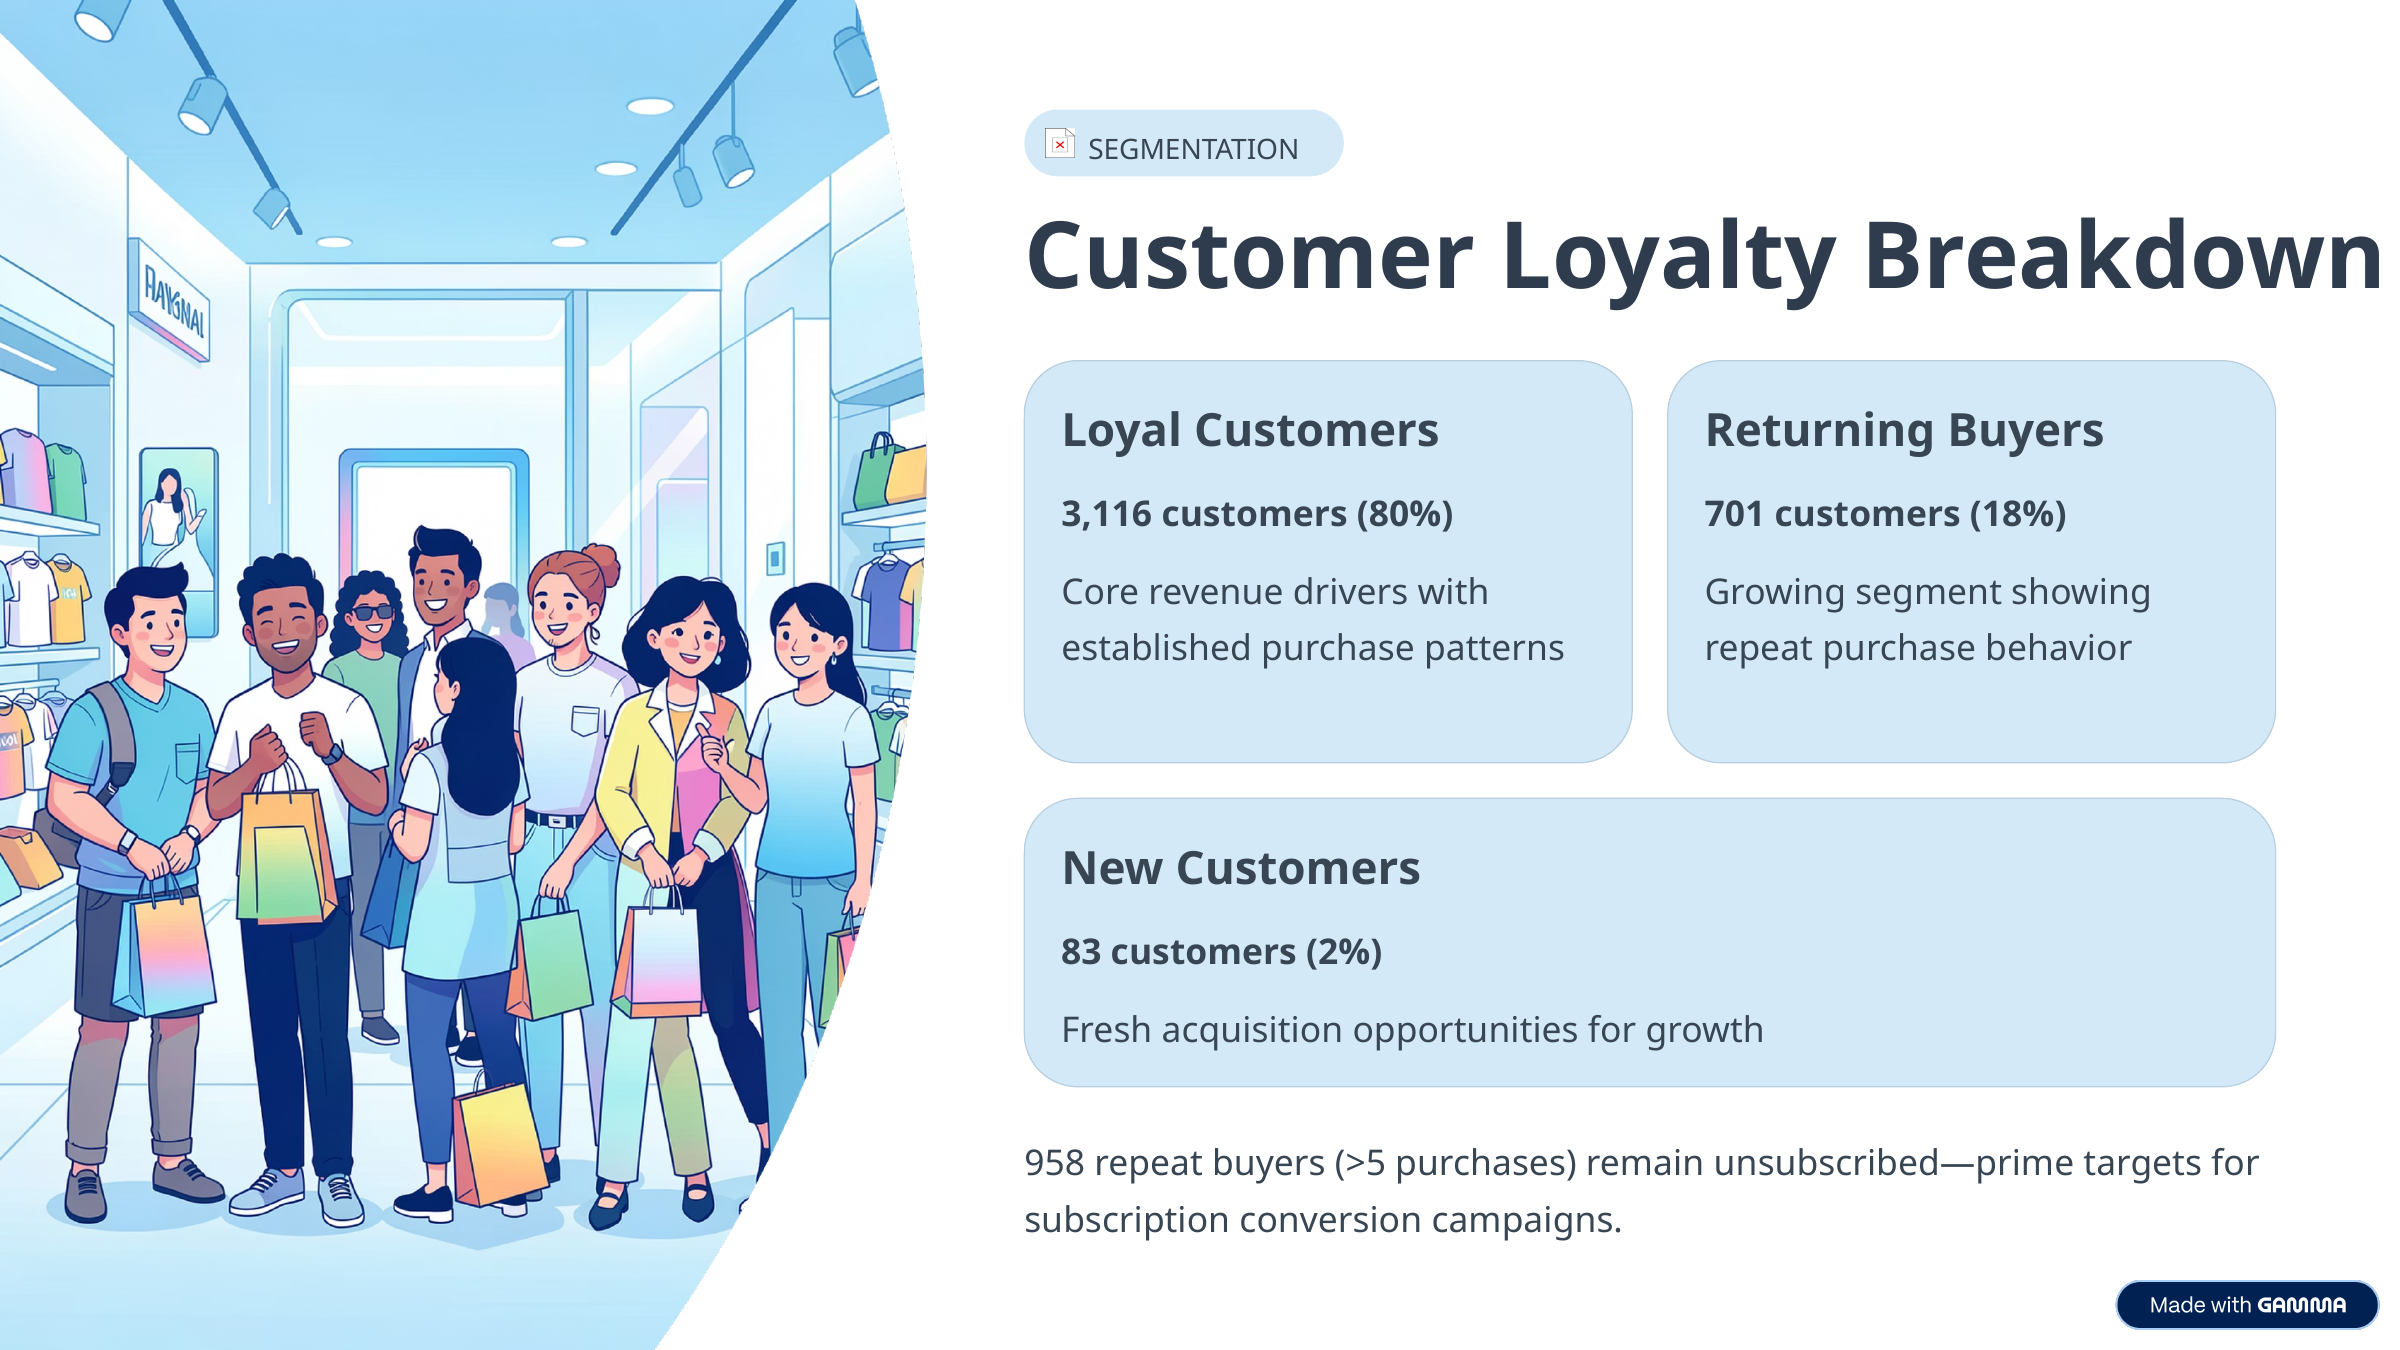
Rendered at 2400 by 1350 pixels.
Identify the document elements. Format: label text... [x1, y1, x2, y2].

text_box [1024, 798, 2276, 1087]
text_box Fresh acquisition opportunities for growth [1061, 993, 2239, 1050]
text_box Core revenue drivers with established purchase patterns [1061, 555, 1596, 726]
text_box New Customers [1061, 835, 1529, 894]
text_box [1667, 360, 2276, 763]
text_box 958 repeat buyers (>5 purchases) remain unsubscribed—prime targets for subscription conversion campaigns. [1024, 1126, 2276, 1241]
text_box SEGMENTATION [1088, 120, 1323, 166]
text_box 3,116 customers (80%) [1061, 477, 1596, 535]
text_box Growing segment showing repeat purchase behavior [1704, 555, 2239, 670]
text_box 83 customers (2%) [1061, 914, 2239, 972]
text_box Returning Buyers [1704, 397, 2173, 456]
picture [1045, 128, 1075, 158]
text_box Customer Loyalty Breakdown [1024, 190, 2236, 308]
picture [0, 0, 945, 1350]
text_box [1024, 109, 1344, 177]
text_box 701 customers (18%) [1704, 477, 2239, 535]
text_box Loyal Customers [1061, 397, 1529, 456]
picture [2106, 1271, 2389, 1339]
text_box [1024, 360, 1633, 763]
